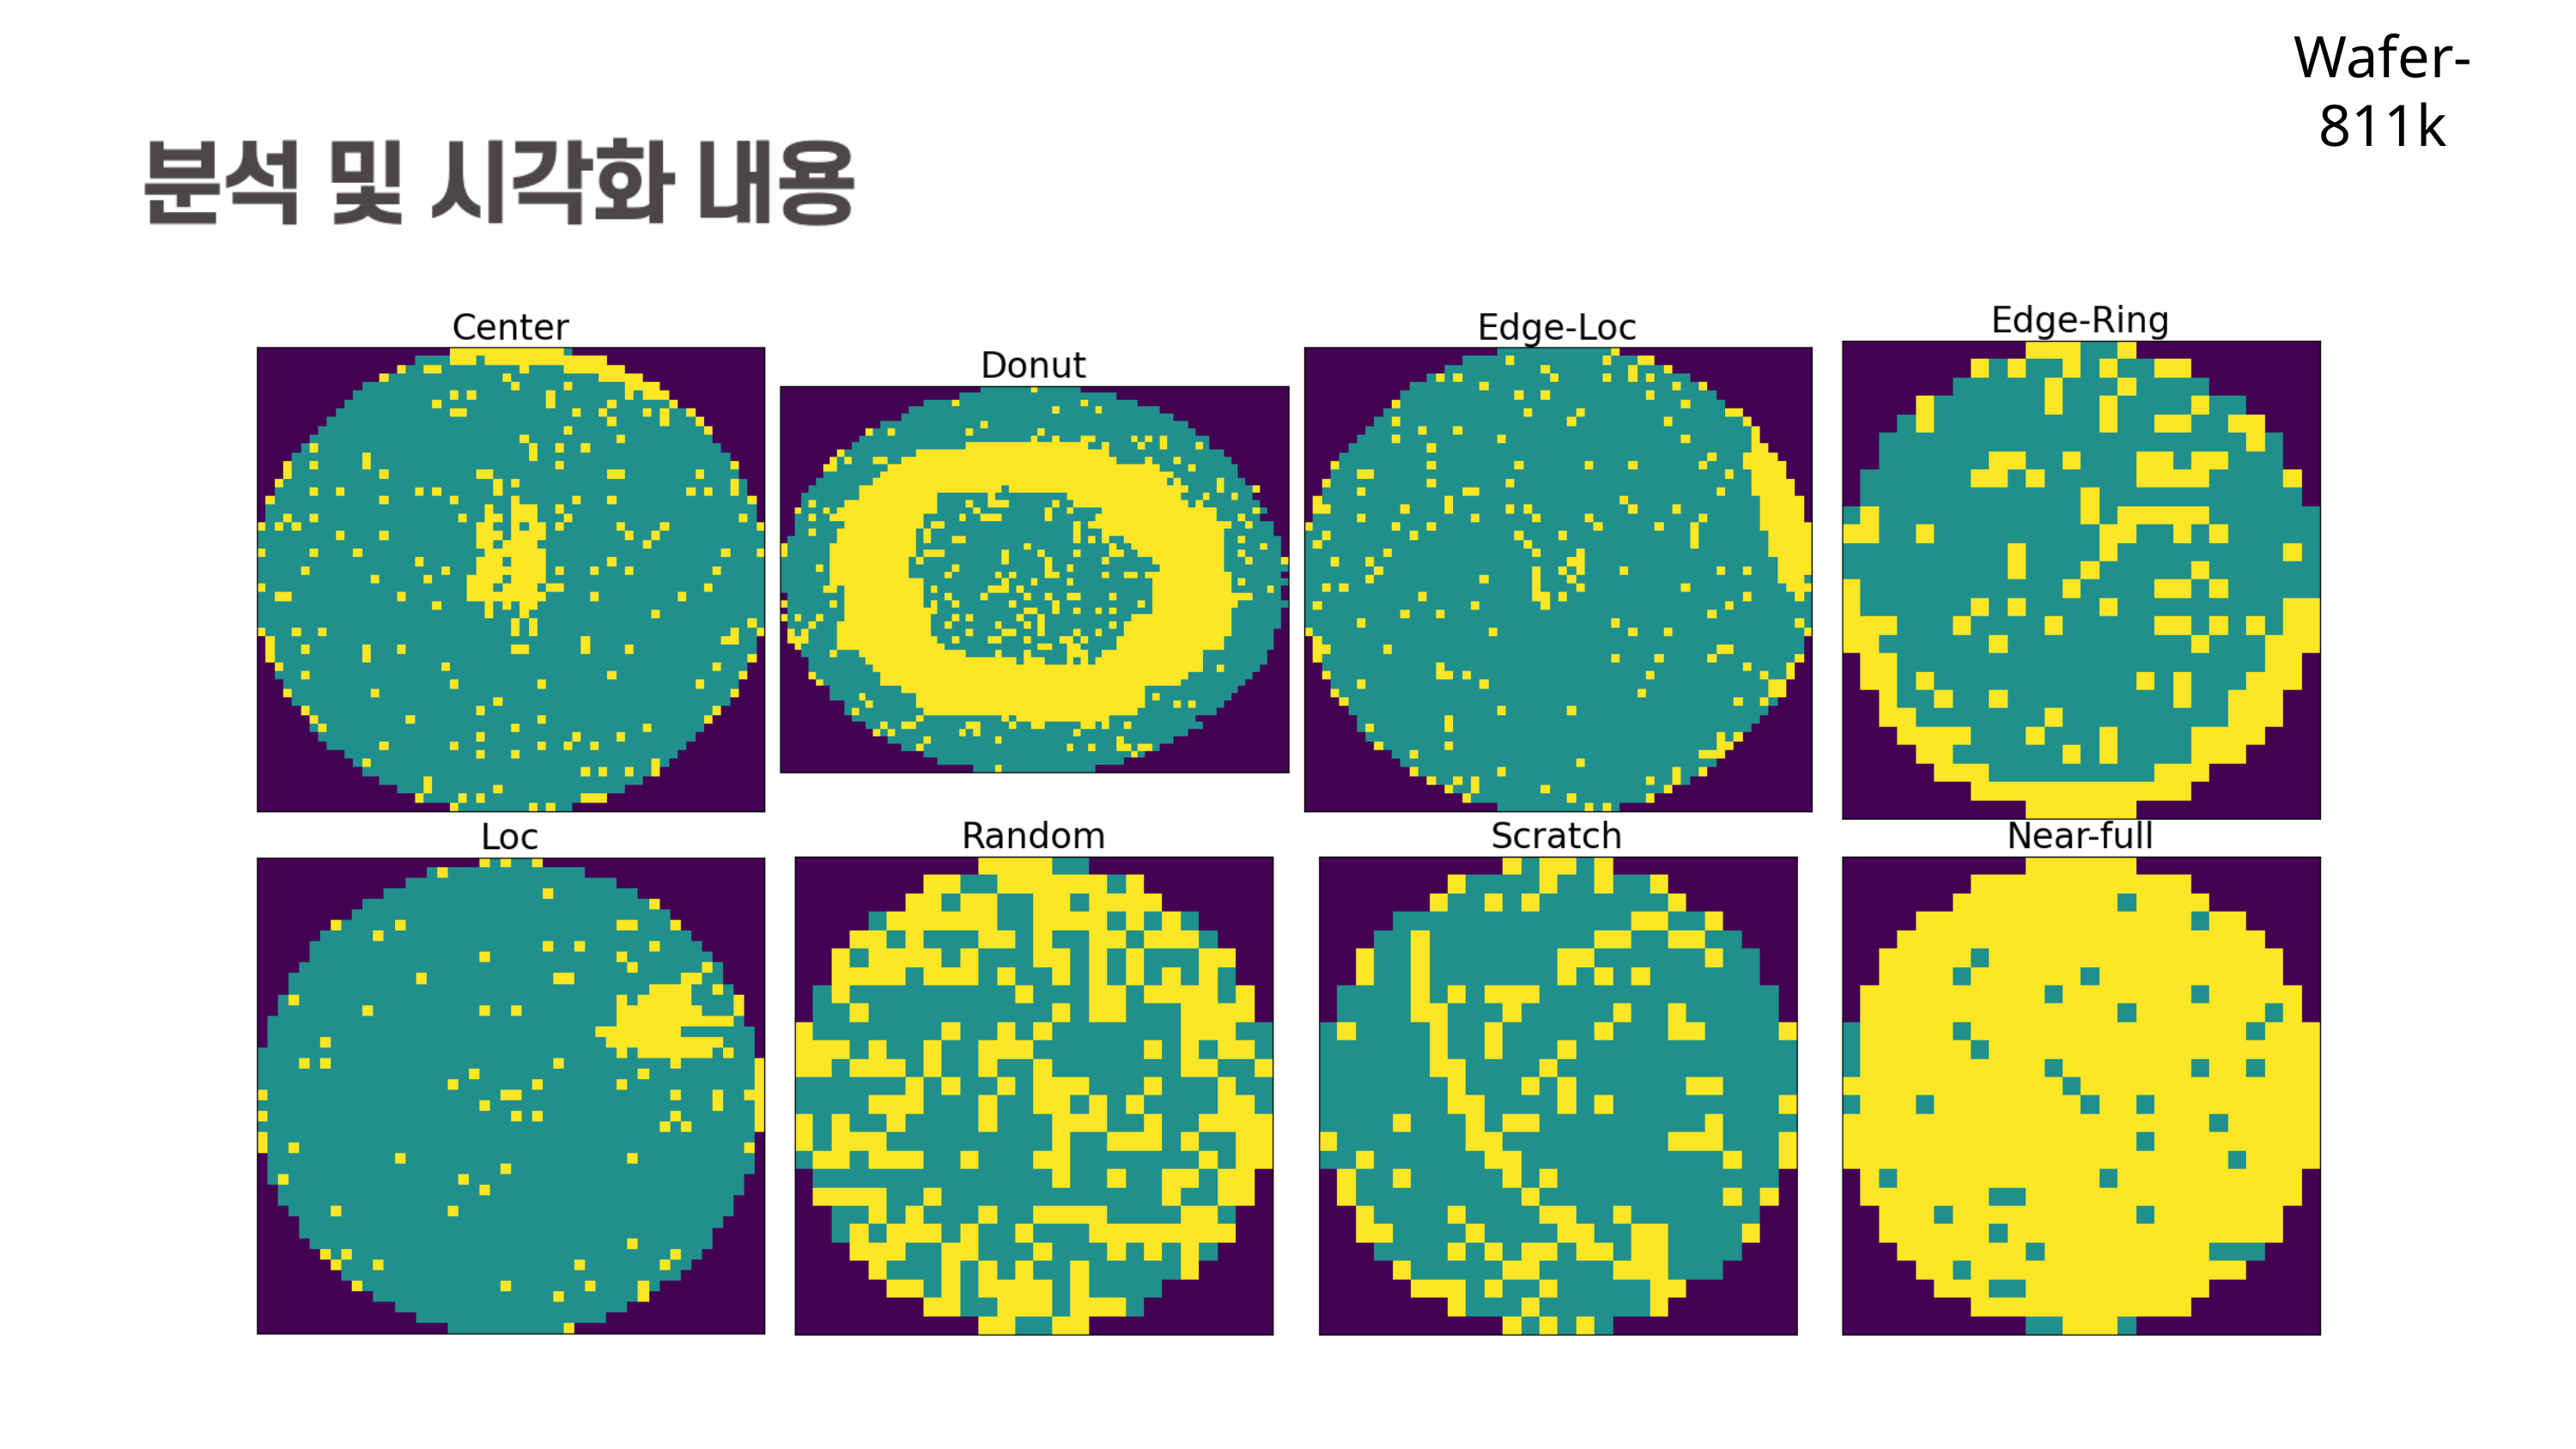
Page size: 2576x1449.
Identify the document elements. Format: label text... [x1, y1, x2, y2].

picture [126, 126, 868, 246]
picture [246, 294, 2330, 1345]
text_box Wafer-811k [2231, 14, 2536, 164]
